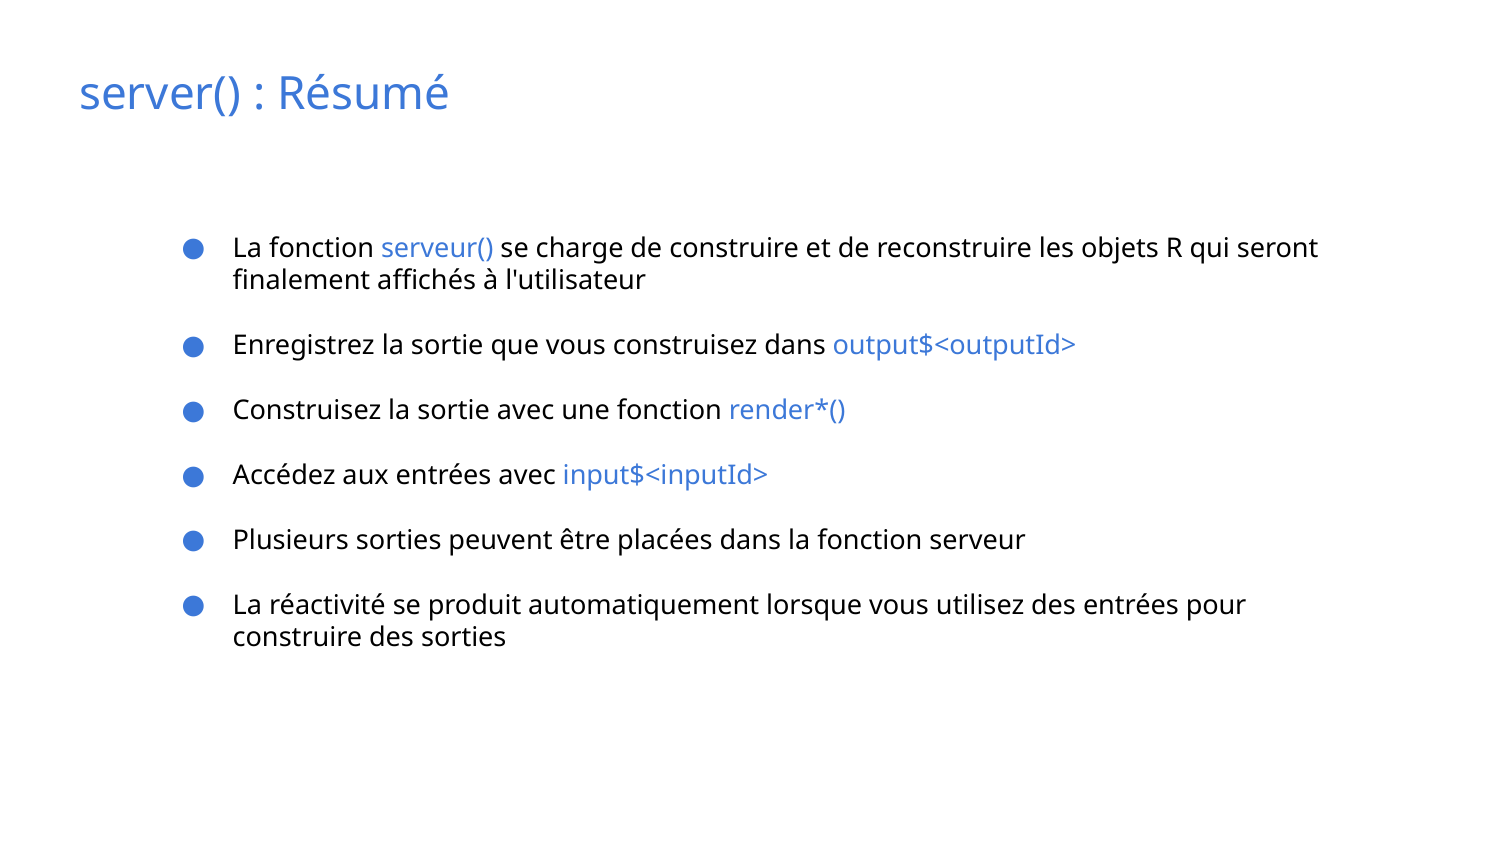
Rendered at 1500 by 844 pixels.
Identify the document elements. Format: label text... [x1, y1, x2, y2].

text_box La fonction serveur() se charge de construire et de reconstruire les objets R qui seront finalement affichés à l'utilisateur Enregistrez la sortie que vous construisez dans output$<outputId> Construisez la sortie avec une fonction render*() Accédez aux entrées avec input$<inputId> Plusieurs sorties peuvent être placées dans la fonction serveur La réactivité se produit automatiquement lorsque vous utilisez des entrées pour construire des sorties [142, 215, 1394, 668]
title server() : Résumé [64, 26, 965, 157]
